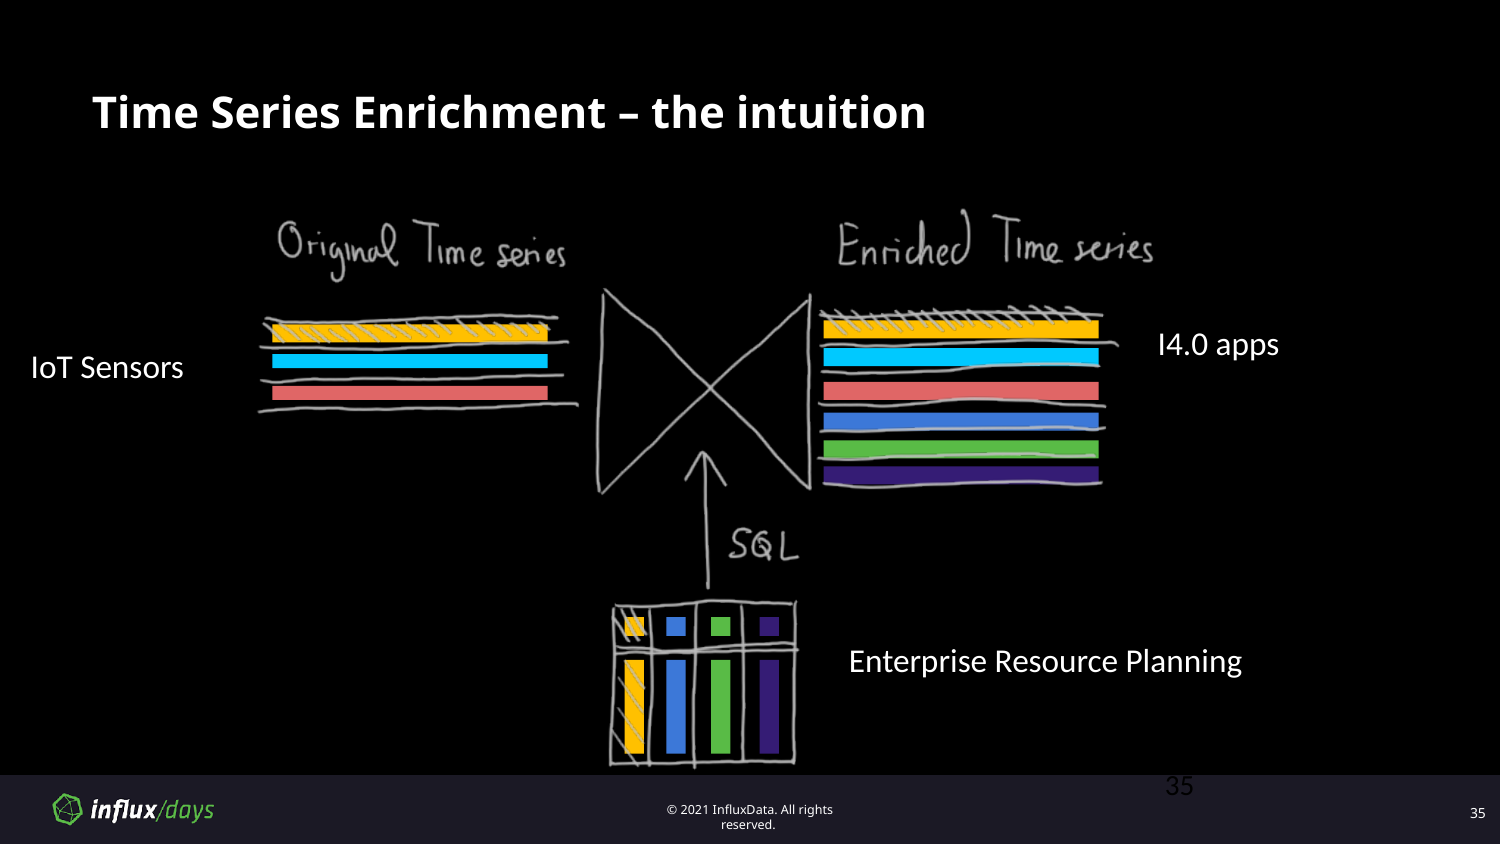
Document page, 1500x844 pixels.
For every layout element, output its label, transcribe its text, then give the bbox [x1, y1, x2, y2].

text_box I4.0 apps [1179, 315, 1305, 370]
text_box IoT Sensors [23, 337, 220, 393]
picture [0, 195, 1500, 844]
slide_number ‹#› [1149, 759, 1500, 805]
text_box Enterprise Resource Planning [1179, 631, 1302, 687]
title Time Series Enrichment – the intuition [76, 33, 1424, 196]
